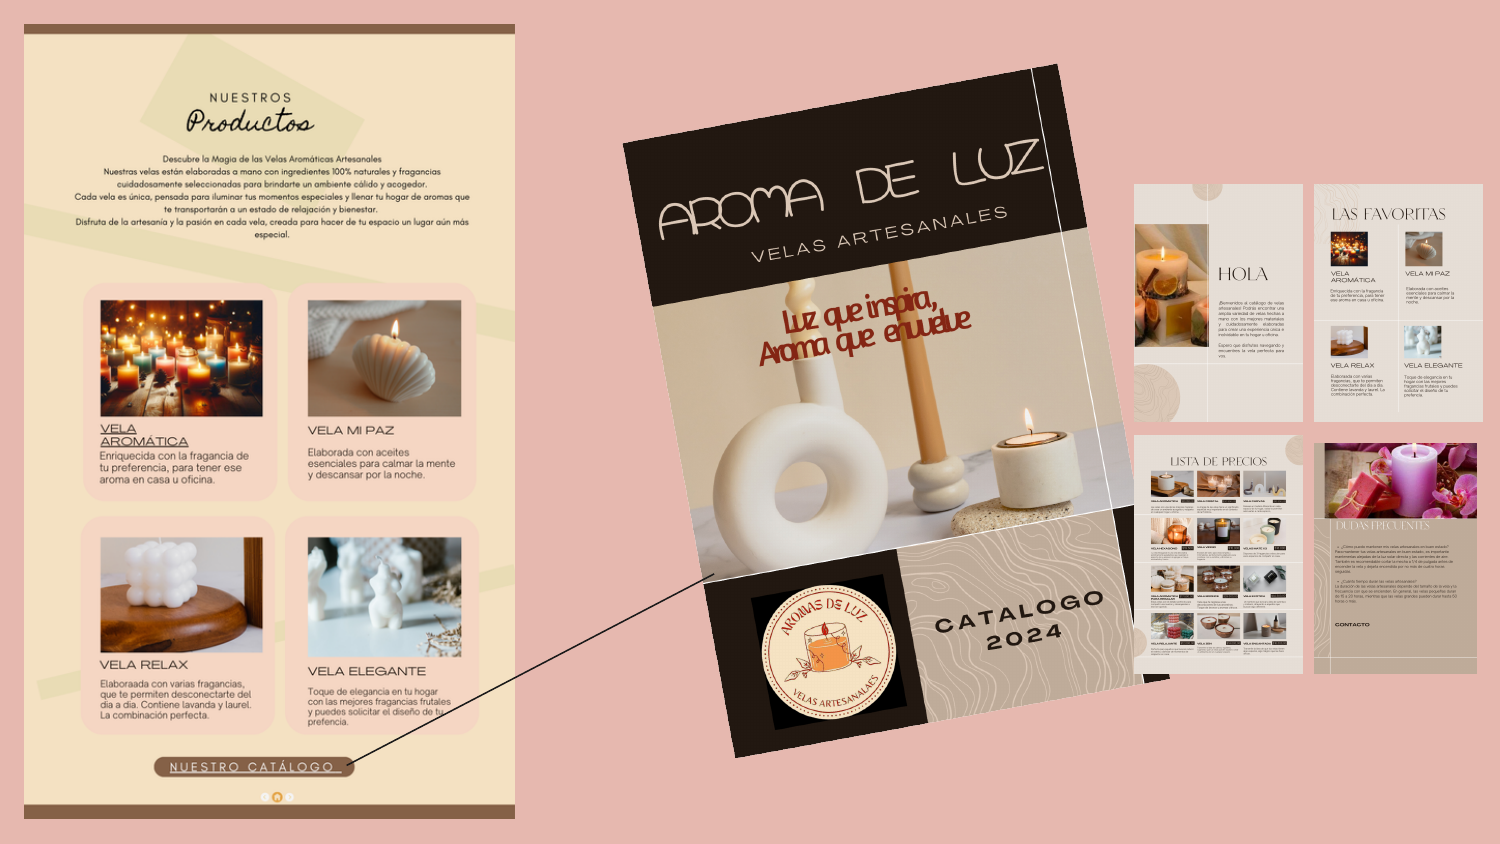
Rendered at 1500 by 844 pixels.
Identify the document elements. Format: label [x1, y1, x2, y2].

picture [1133, 183, 1303, 423]
picture [24, 24, 516, 819]
picture [1313, 443, 1477, 674]
picture [1313, 183, 1483, 423]
picture [623, 65, 1303, 758]
text_box [346, 573, 715, 766]
